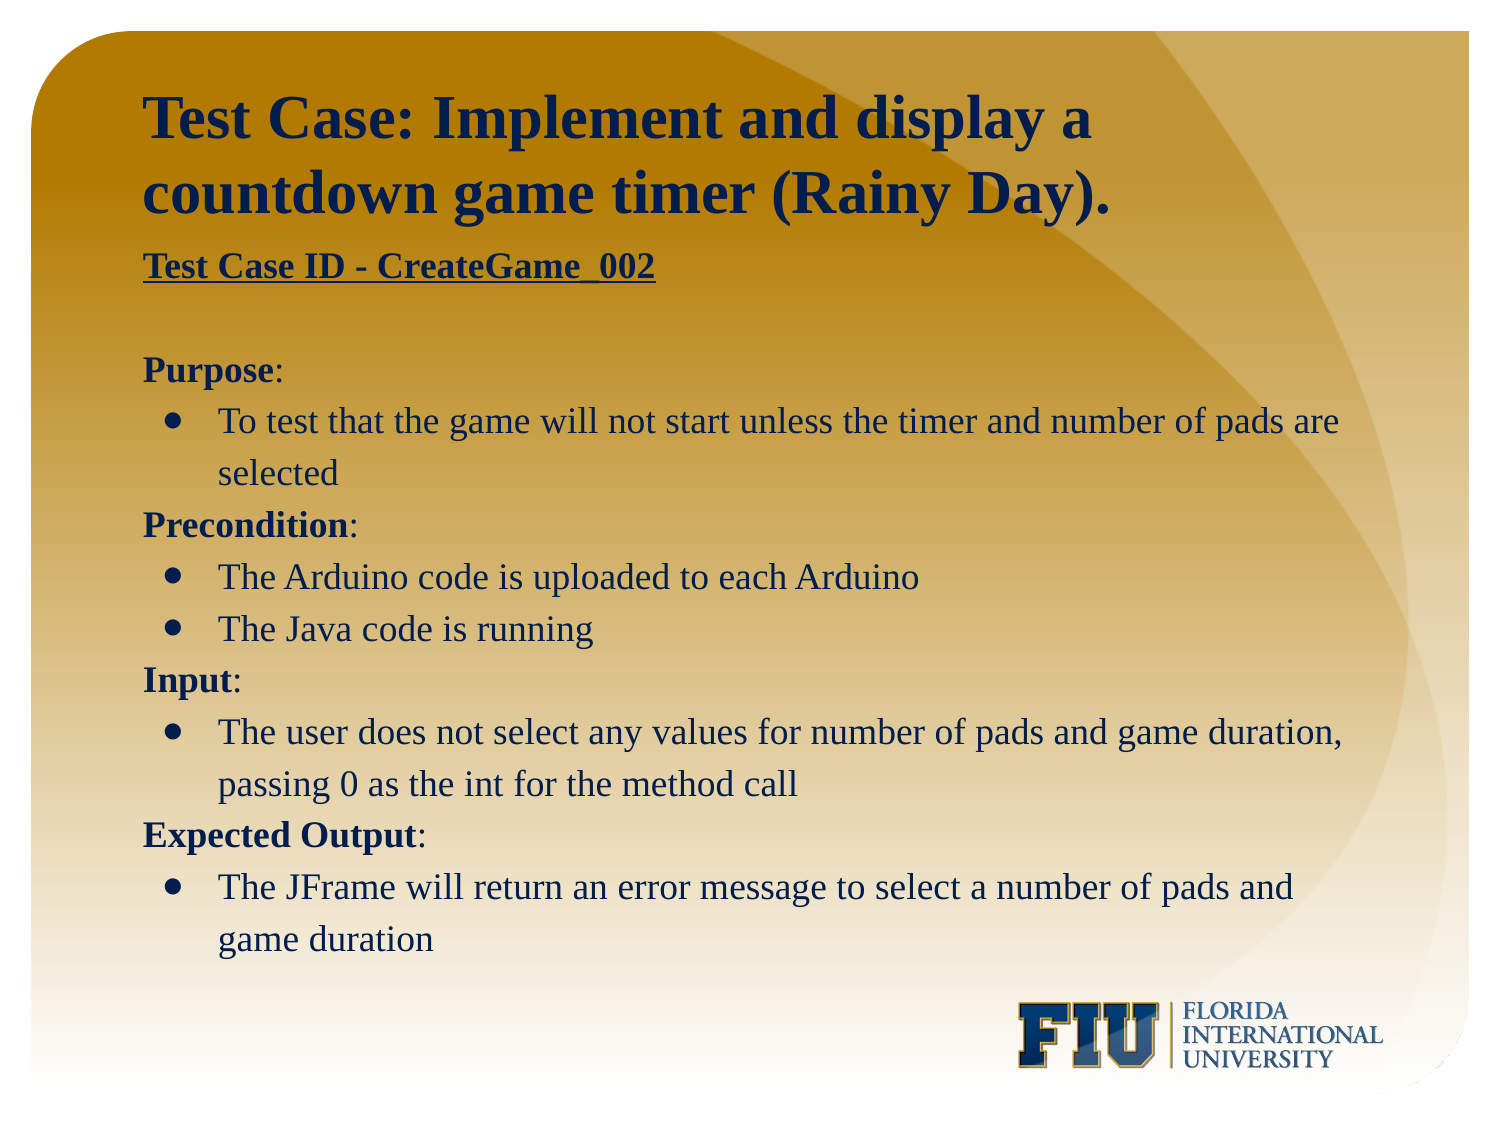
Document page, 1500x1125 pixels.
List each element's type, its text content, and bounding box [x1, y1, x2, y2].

list Test Case ID - CreateGame_002 Purpose: To test that the game will not start unless the timer and number of pads are selected Precondition: The Arduino code is uploaded to each Arduino The Java code is running Input: The user does not select any values for number of pads and game duration, passing 0 as the int for the method call Expected Output: The JFrame will return an error message to select a number of pads and game duration [127, 233, 1372, 925]
picture [24, 30, 1473, 1094]
title Test Case: Implement and display a countdown game timer (Rainy Day). [127, 62, 1372, 233]
